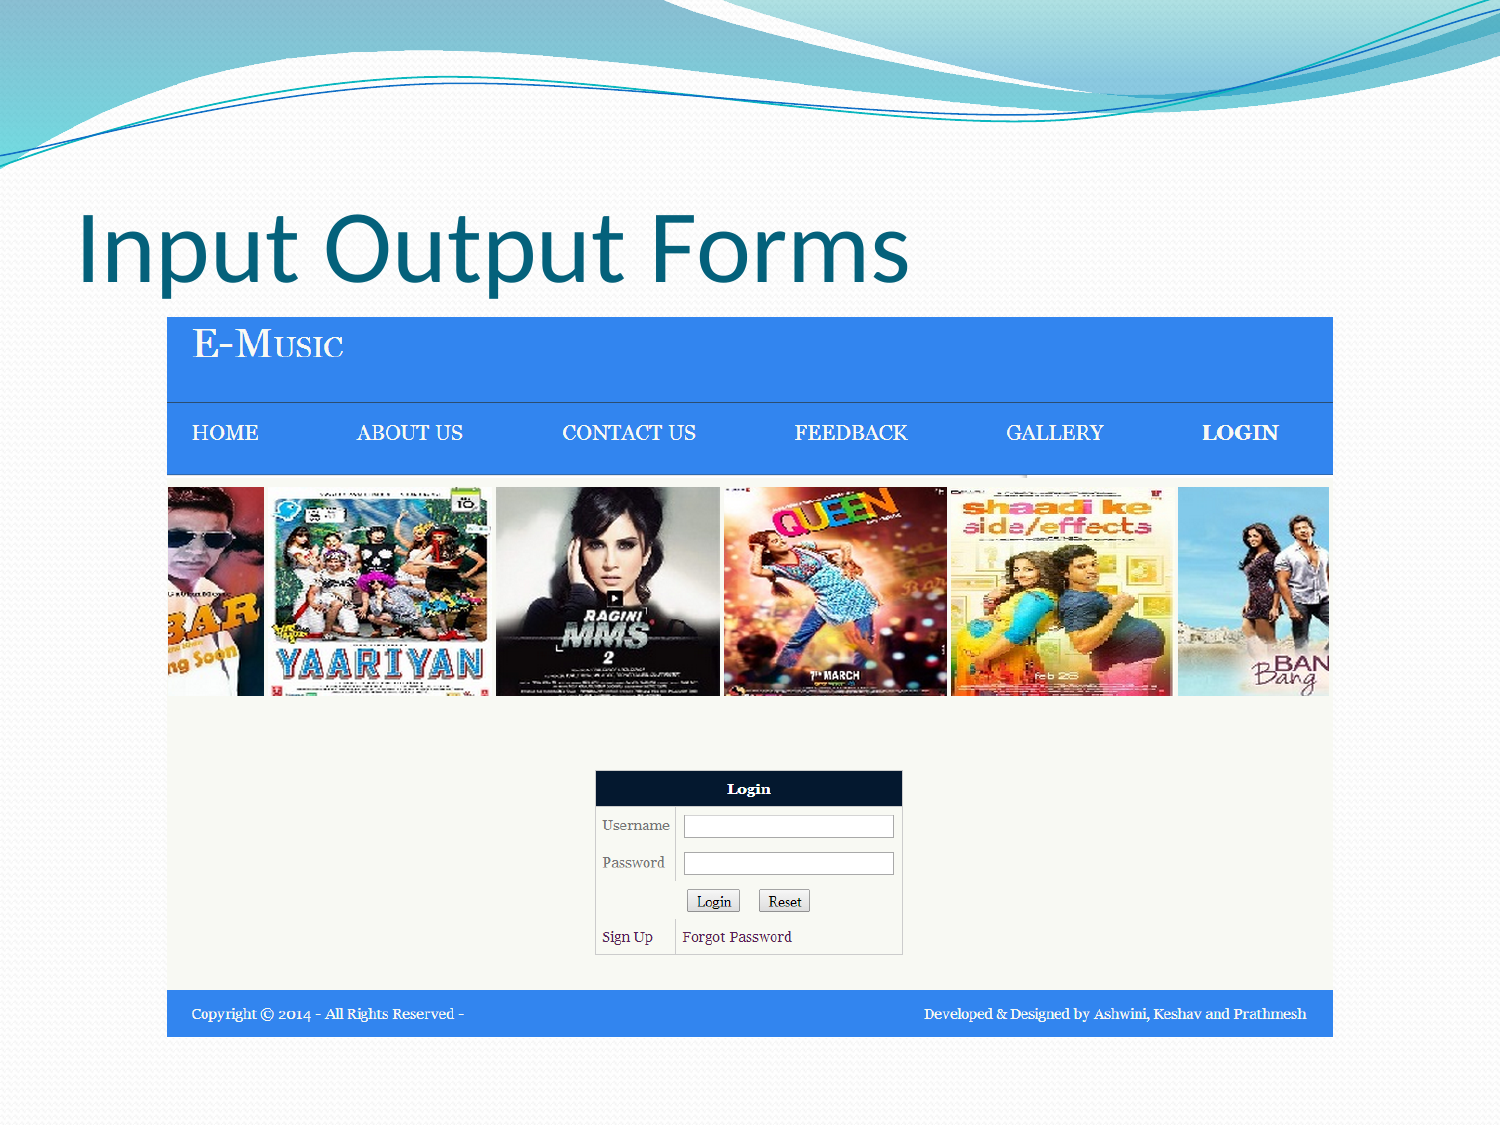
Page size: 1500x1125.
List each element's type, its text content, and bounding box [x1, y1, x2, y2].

title Input Output Forms [75, 115, 1425, 303]
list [166, 317, 1334, 1038]
